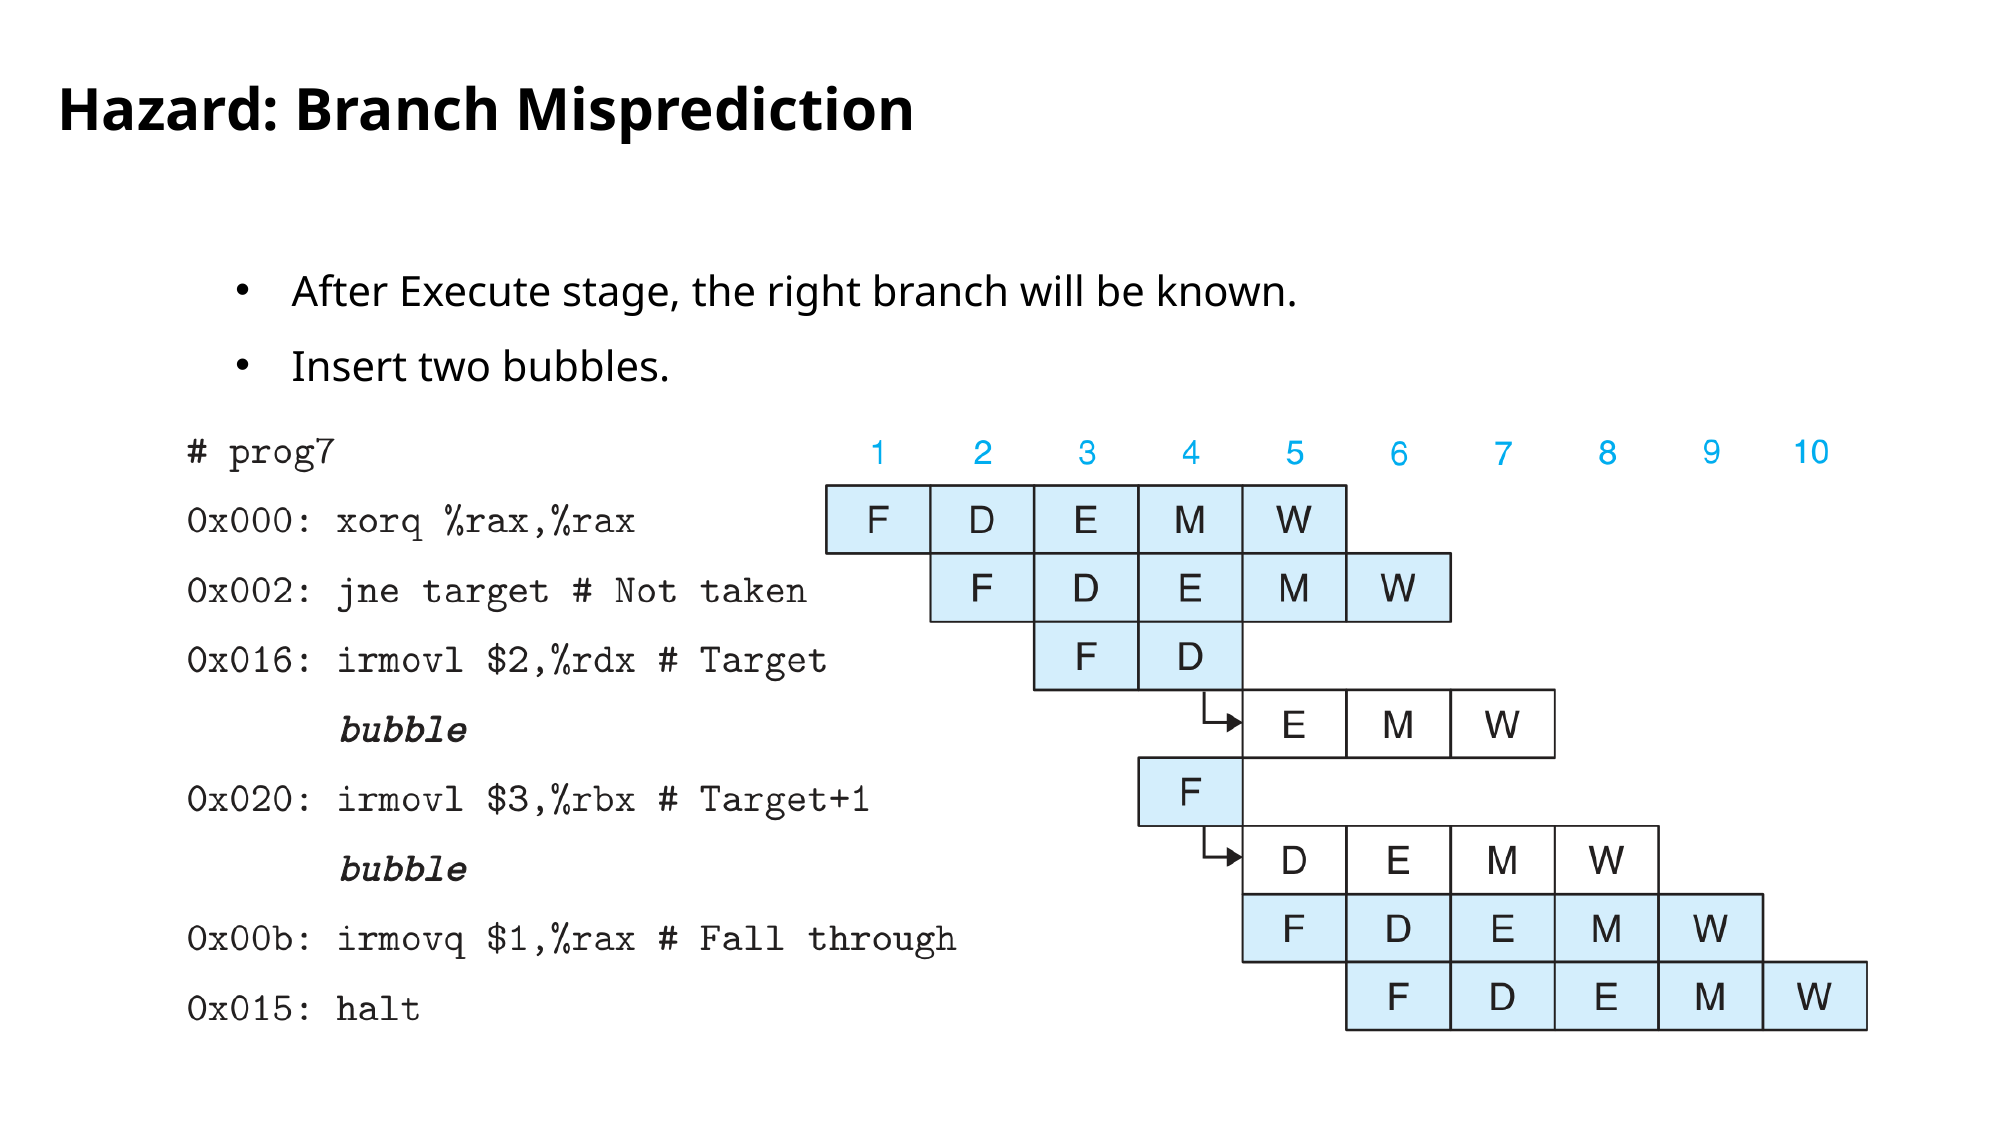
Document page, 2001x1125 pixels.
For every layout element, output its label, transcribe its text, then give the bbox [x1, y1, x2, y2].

text_box Hazard: Branch Misprediction [42, 64, 1518, 150]
picture [175, 419, 1878, 1040]
text_box After Execute stage, the right branch will be known. Insert two bubbles. [220, 231, 1780, 419]
